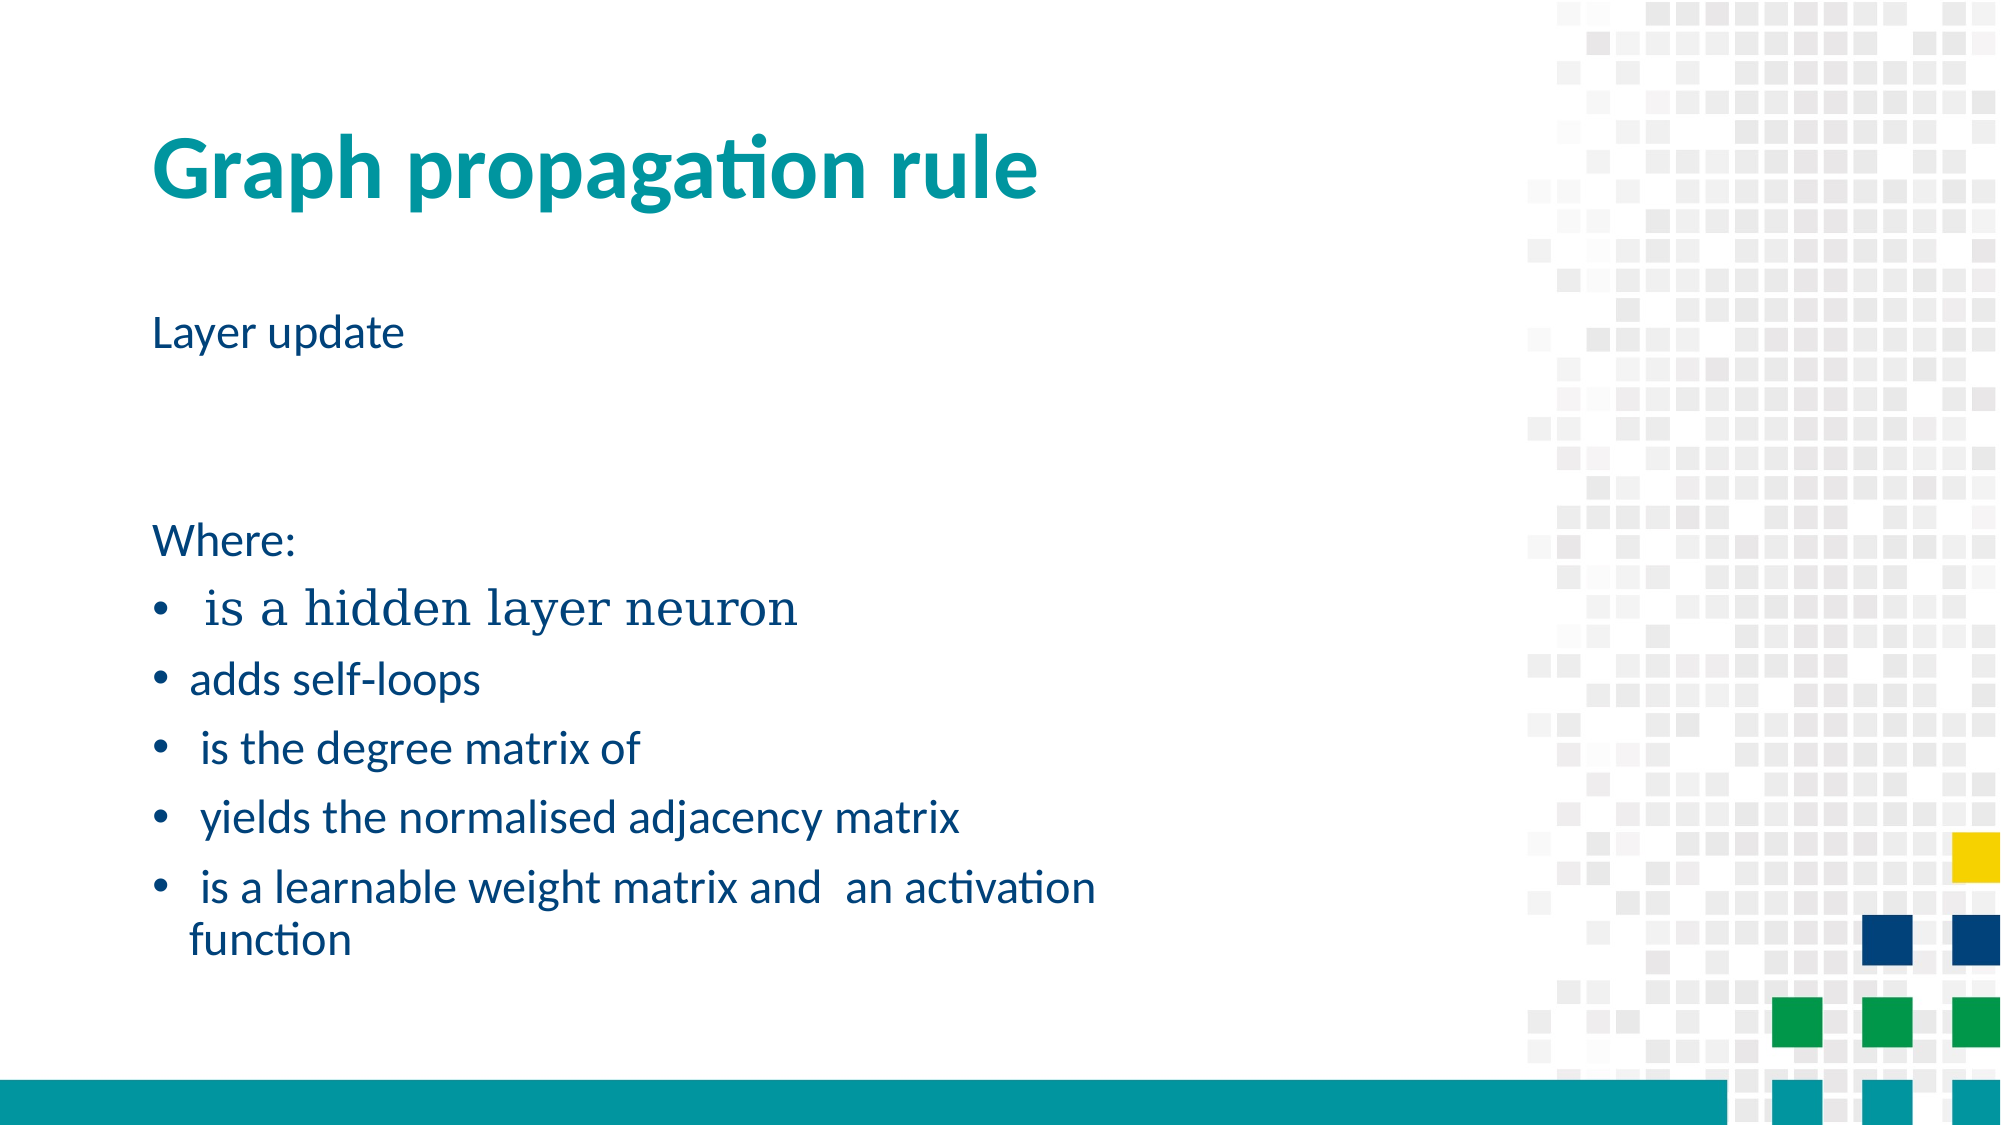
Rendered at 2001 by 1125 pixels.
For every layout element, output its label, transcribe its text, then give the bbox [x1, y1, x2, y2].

title Graph propagation rule [137, 59, 1863, 278]
picture [0, 0, 2001, 1125]
